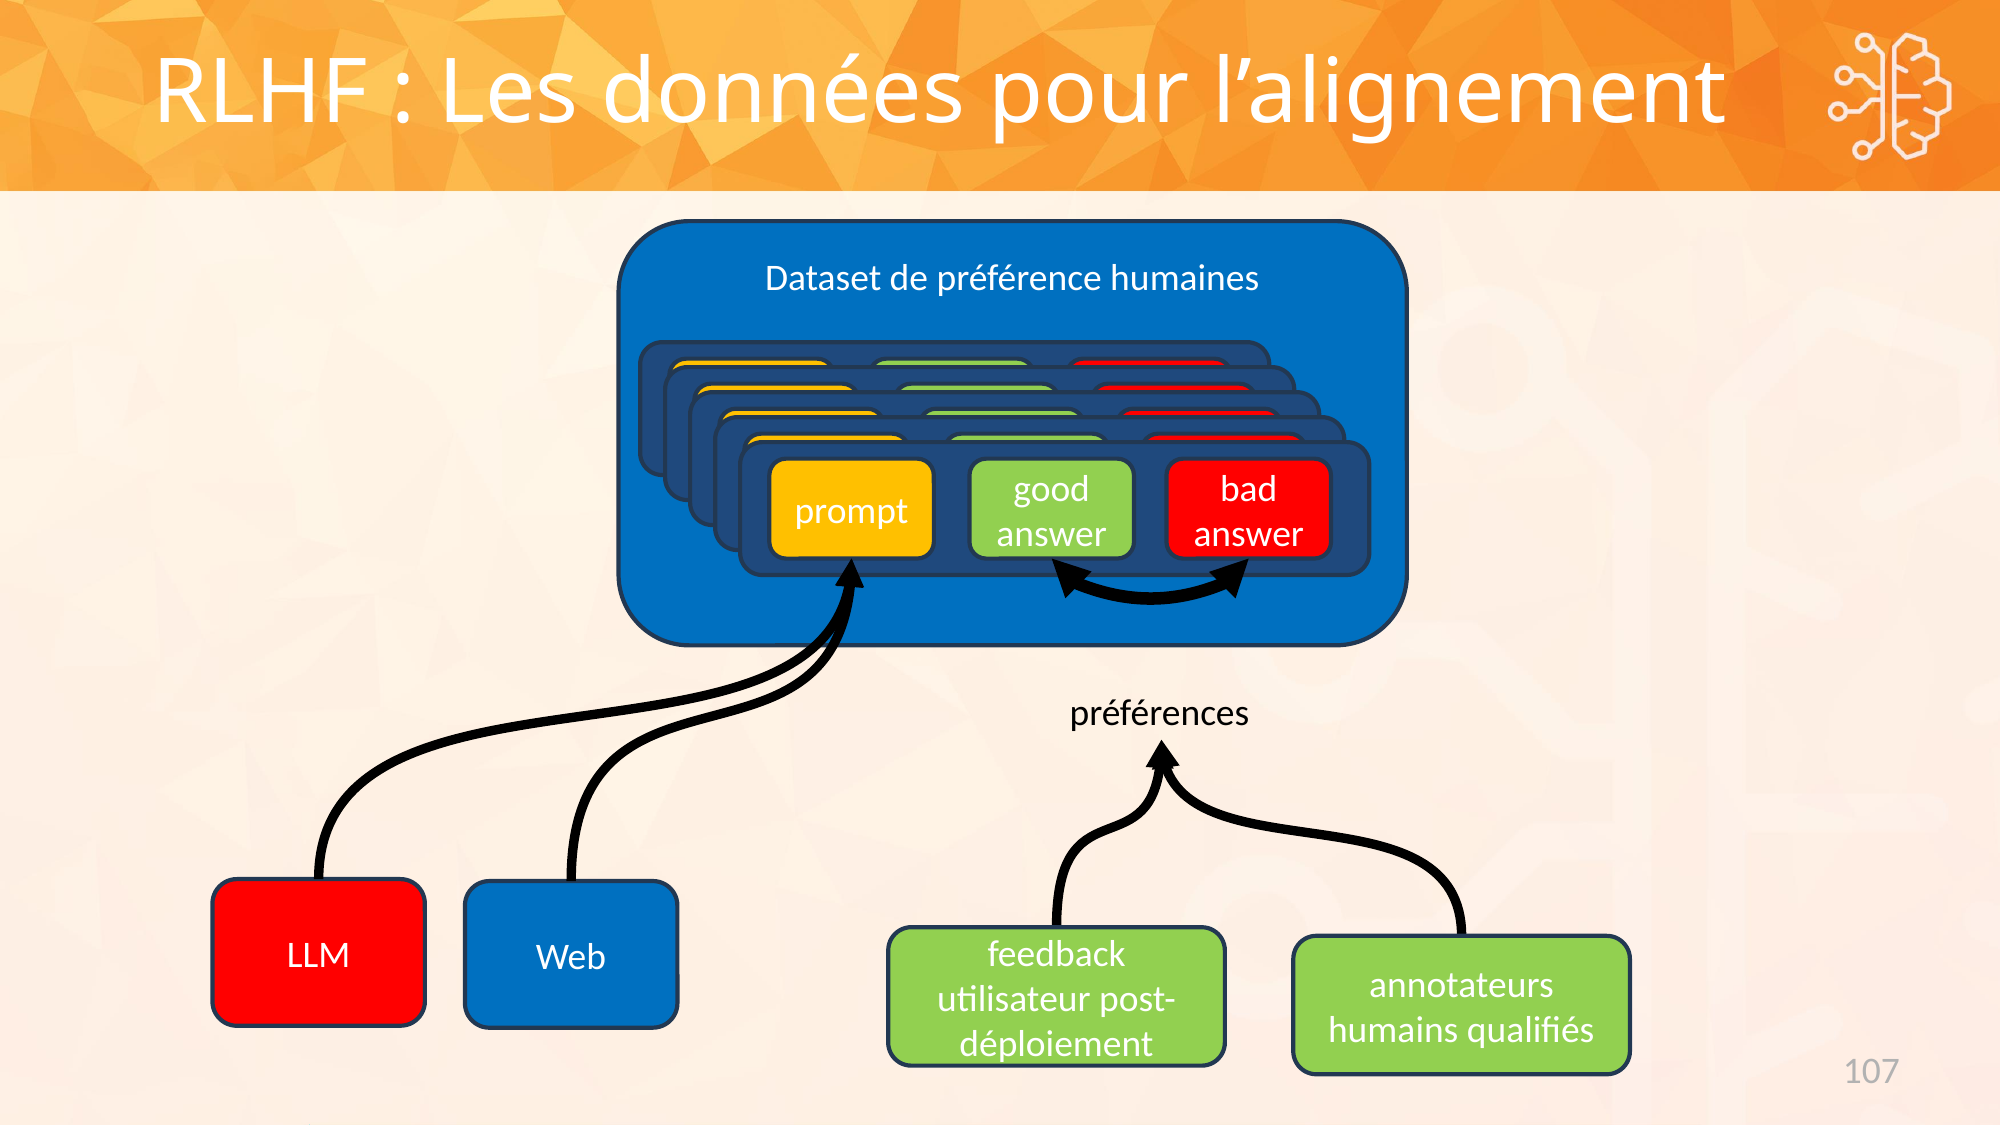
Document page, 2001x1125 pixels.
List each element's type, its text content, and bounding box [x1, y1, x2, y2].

picture [0, 0, 2000, 1125]
text_box prompt [767, 456, 936, 561]
slide_number 107 [1440, 1046, 1900, 1103]
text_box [424, 452, 746, 986]
text_box good answer [870, 356, 1033, 365]
text_box prompt [667, 356, 833, 374]
text_box [688, 390, 1322, 450]
text_box [663, 365, 1297, 450]
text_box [1015, 781, 1203, 887]
text_box feedback utilisateur post-déploiement [886, 925, 1227, 1068]
text_box préférences [1054, 680, 1269, 740]
text_box prompt [742, 431, 908, 449]
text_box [549, 579, 873, 861]
text_box RLHF : Les données pour l’alignement [150, 30, 1875, 141]
text_box good answer [967, 456, 1137, 561]
text_box Dataset de préférence humaines [616, 219, 1409, 648]
text_box good answer [895, 381, 1058, 390]
text_box [742, 440, 1372, 578]
text_box good answer [920, 406, 1083, 415]
text_box LLM [210, 876, 427, 1028]
text_box bad answer [1117, 406, 1280, 415]
text_box prompt [692, 381, 858, 399]
text_box prompt [717, 406, 883, 424]
text_box Web [462, 993, 680, 1030]
text_box bad answer [1142, 431, 1305, 440]
text_box [638, 340, 1272, 450]
text_box bad answer [1092, 381, 1255, 390]
text_box [713, 415, 1347, 450]
text_box good answer [945, 431, 1108, 440]
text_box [1213, 687, 1410, 989]
text_box annotateurs humains qualifiés [1291, 933, 1633, 1077]
text_box bad answer [1164, 456, 1334, 561]
text_box bad answer [1067, 356, 1230, 365]
